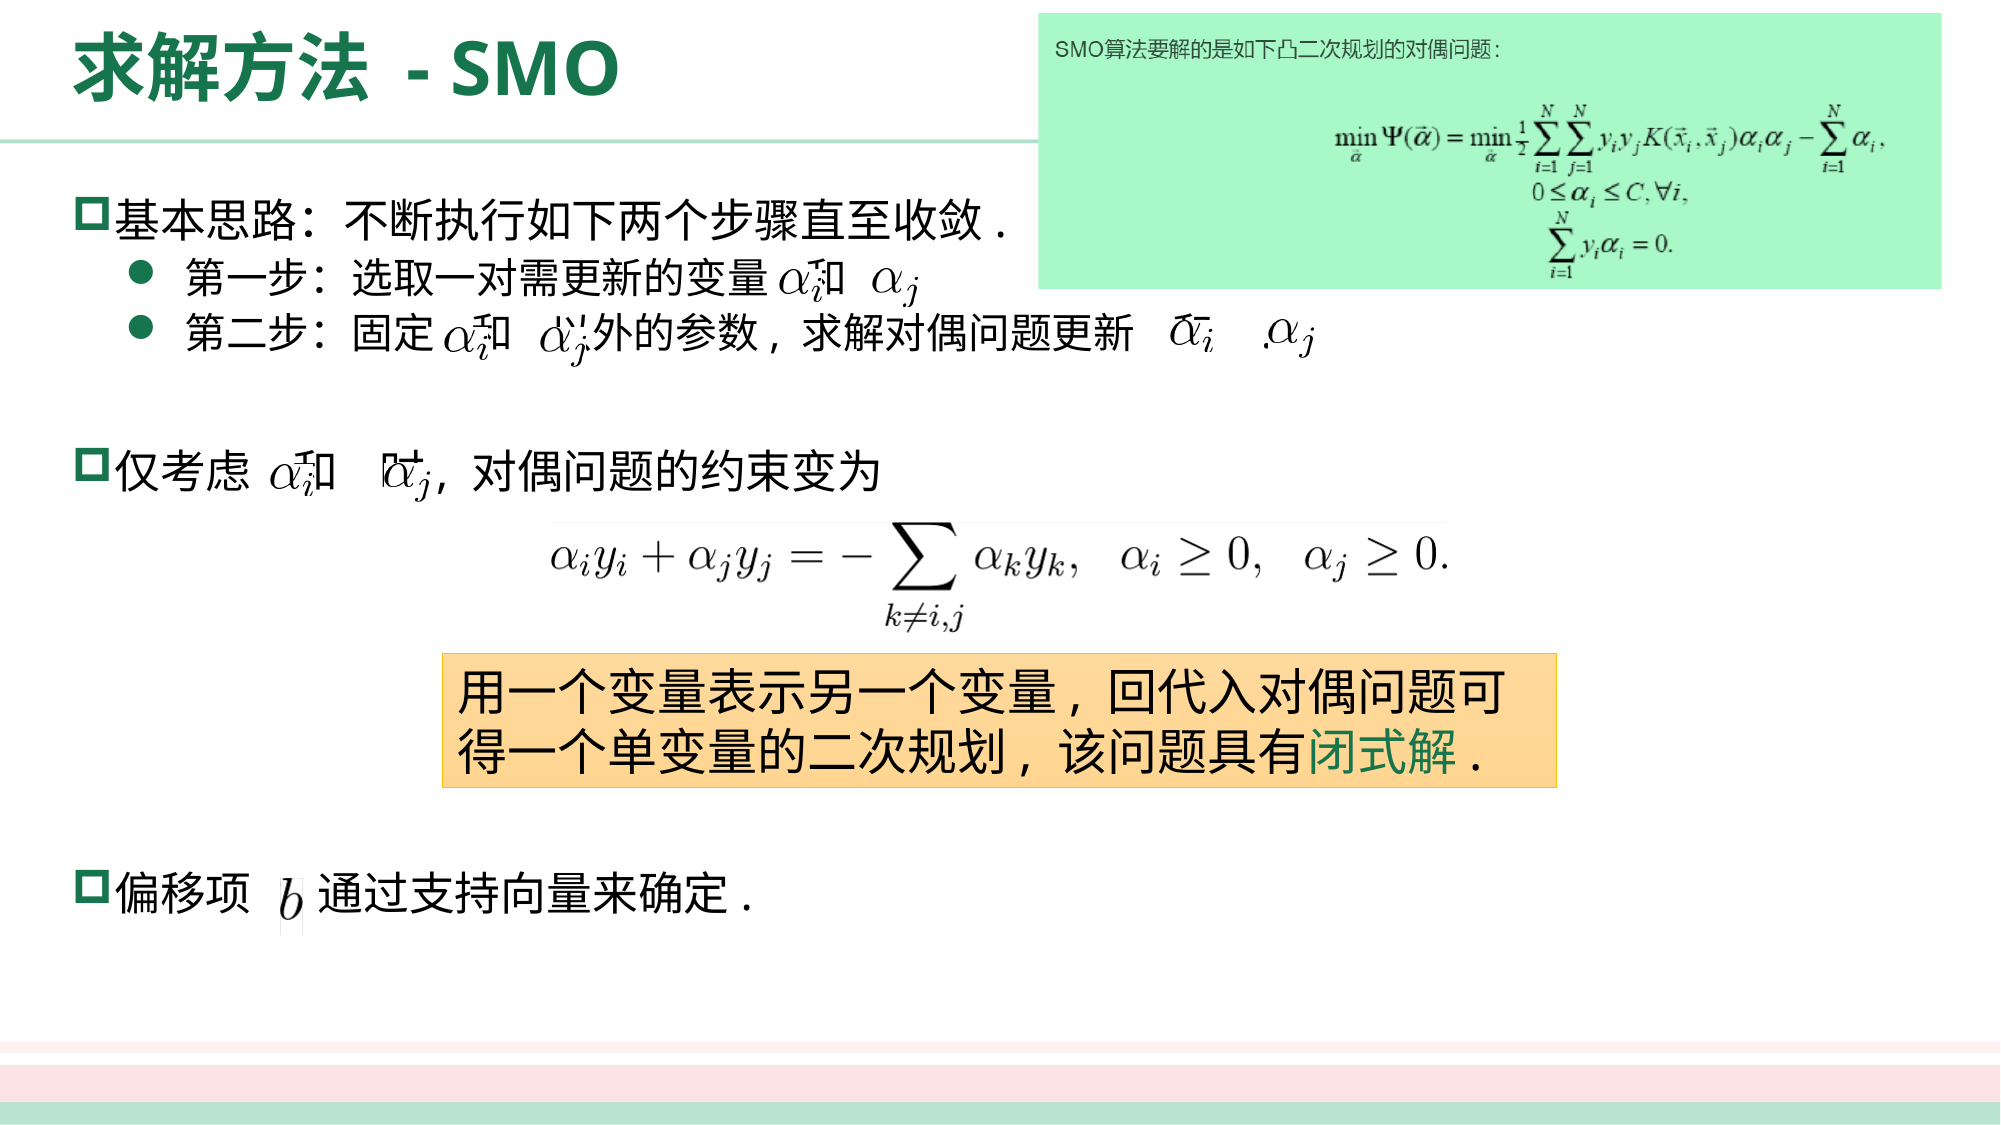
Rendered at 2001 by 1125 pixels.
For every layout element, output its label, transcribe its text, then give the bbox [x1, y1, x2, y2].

list 基本思路：不断执行如下两个步骤直至收敛. 第一步：选取一对需更新的变量 和 . 第二步：固定 和 以外的参数, 求解对偶问题更新 和 . 仅考虑 和 时, 对偶问题的约束变为 偏移项 ：通过支持向量来确定. [56, 190, 1942, 999]
text_box 用一个变量表示另一个变量, 回代入对偶问题可得一个单变量的二次规划, 该问题具有闭式解. [442, 653, 1557, 788]
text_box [1168, 315, 1215, 358]
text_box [776, 265, 824, 307]
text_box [537, 323, 588, 370]
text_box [870, 264, 920, 311]
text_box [382, 458, 433, 505]
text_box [442, 323, 490, 365]
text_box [1265, 314, 1316, 362]
picture [0, 0, 2001, 1125]
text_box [267, 460, 315, 502]
title 求解方法 - SMO [56, 7, 1782, 135]
